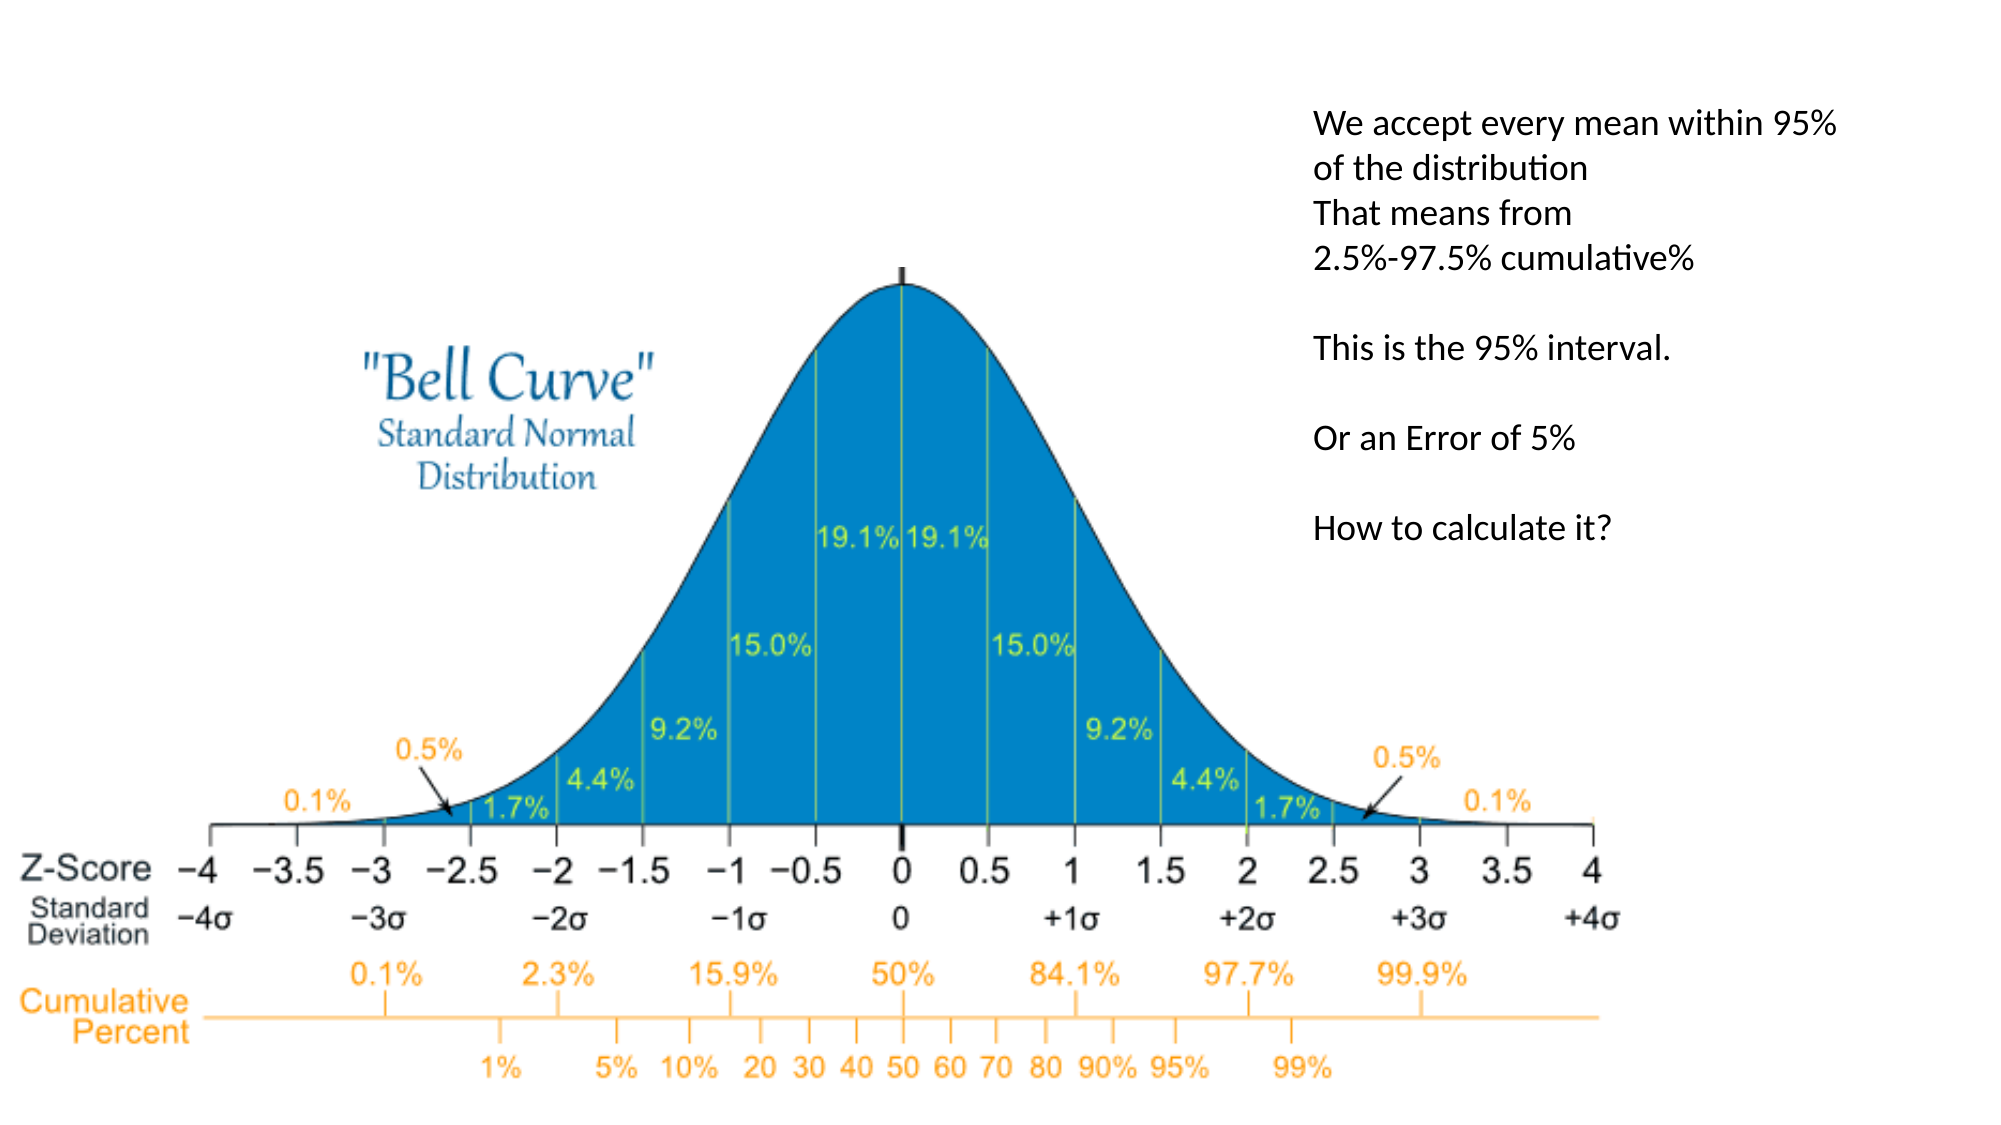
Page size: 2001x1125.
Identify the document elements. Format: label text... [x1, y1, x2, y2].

picture [12, 267, 1623, 1087]
text_box We accept every mean within 95% of the distribution That means from 2.5%-97.5% cumulative% This is the 95% interval. Or an Error of 5% How to calculate it? [1298, 90, 1881, 556]
